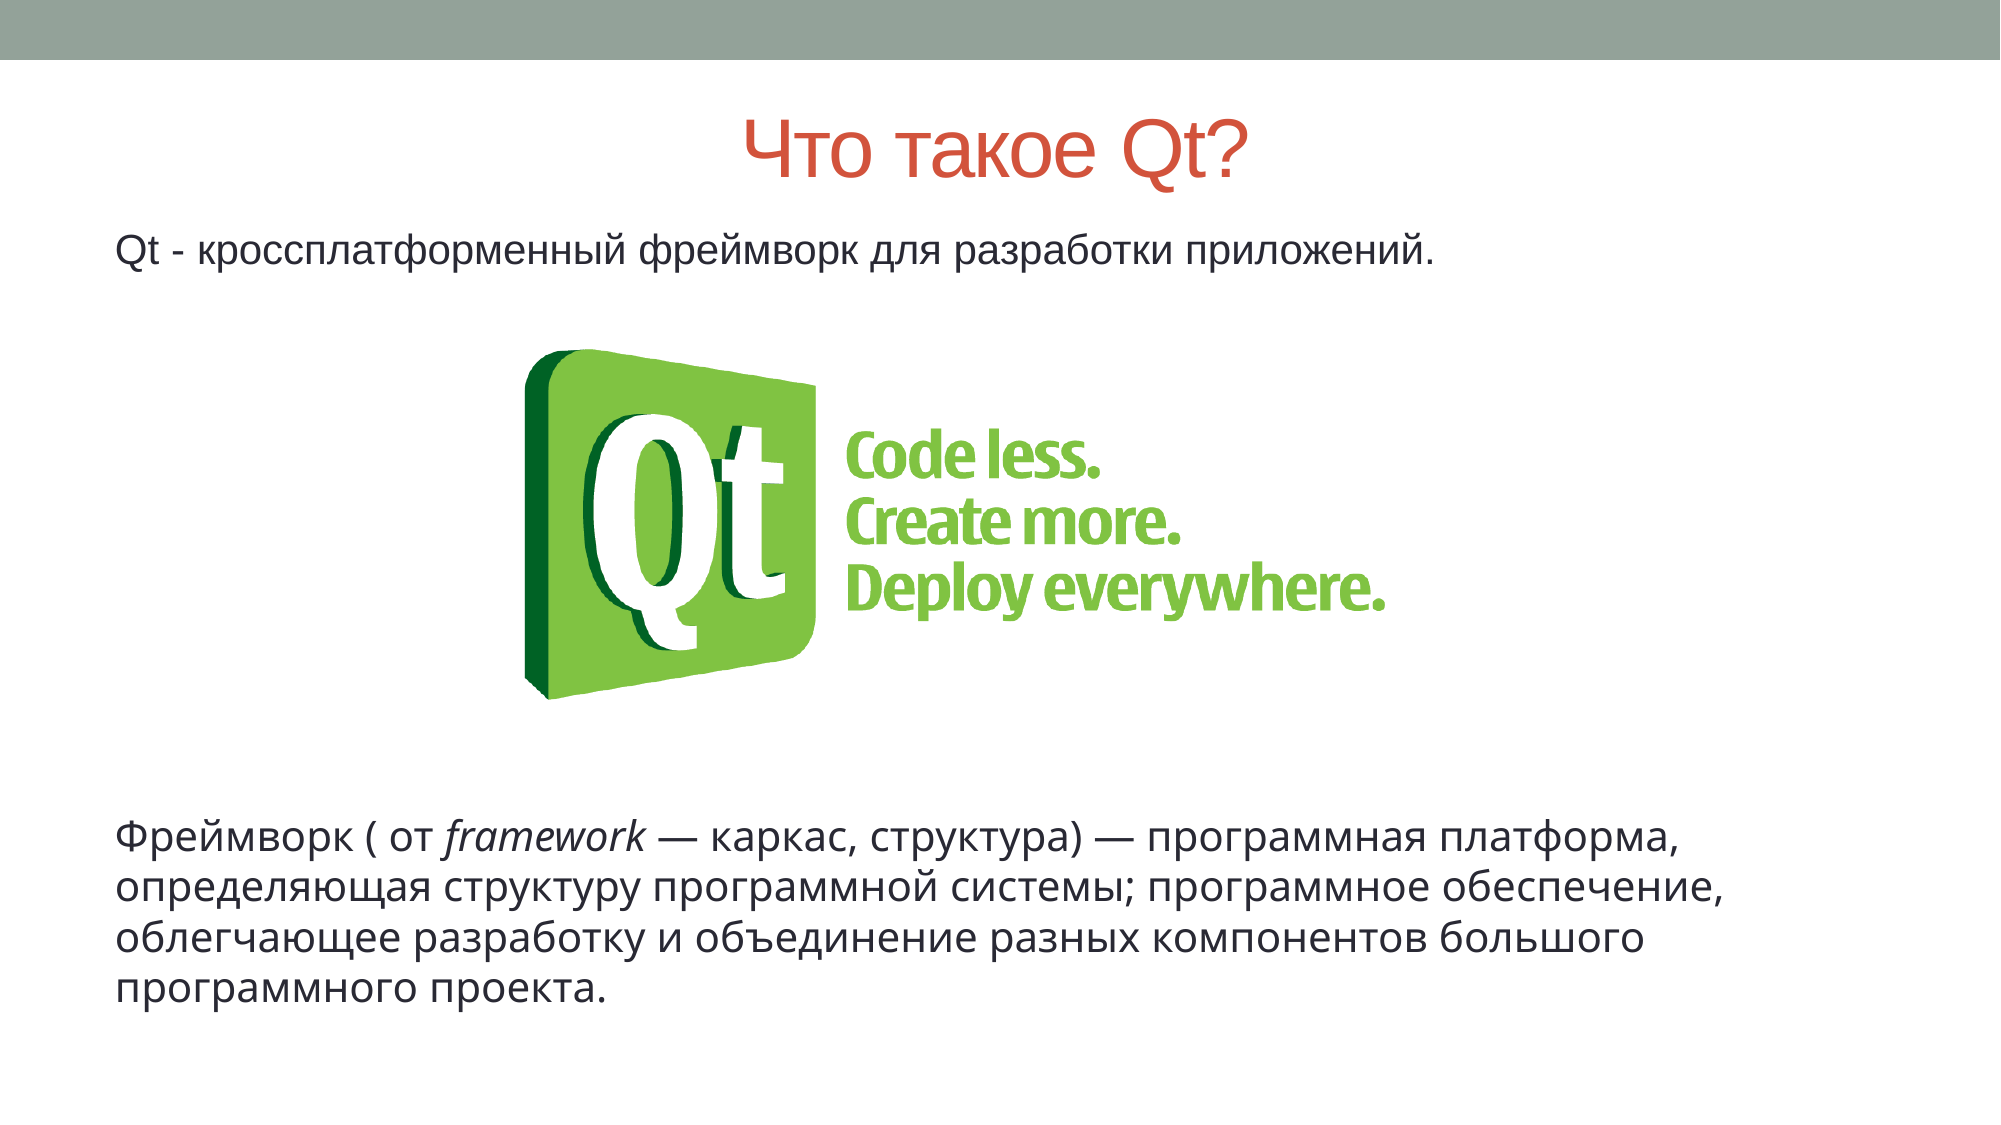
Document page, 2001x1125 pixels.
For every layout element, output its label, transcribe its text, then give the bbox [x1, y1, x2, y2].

list Qt - кроссплатформенный фреймворк для разработки приложений. Фреймворк ( от framework — каркас, структура) — программная платформа, определяющая структуру программной системы; программное обеспечение, облегчающее разработку и объединение разных компонентов большого программного проекта. [99, 214, 1900, 1024]
title Что такое Qt? [95, 63, 1896, 226]
picture [460, 273, 1449, 768]
